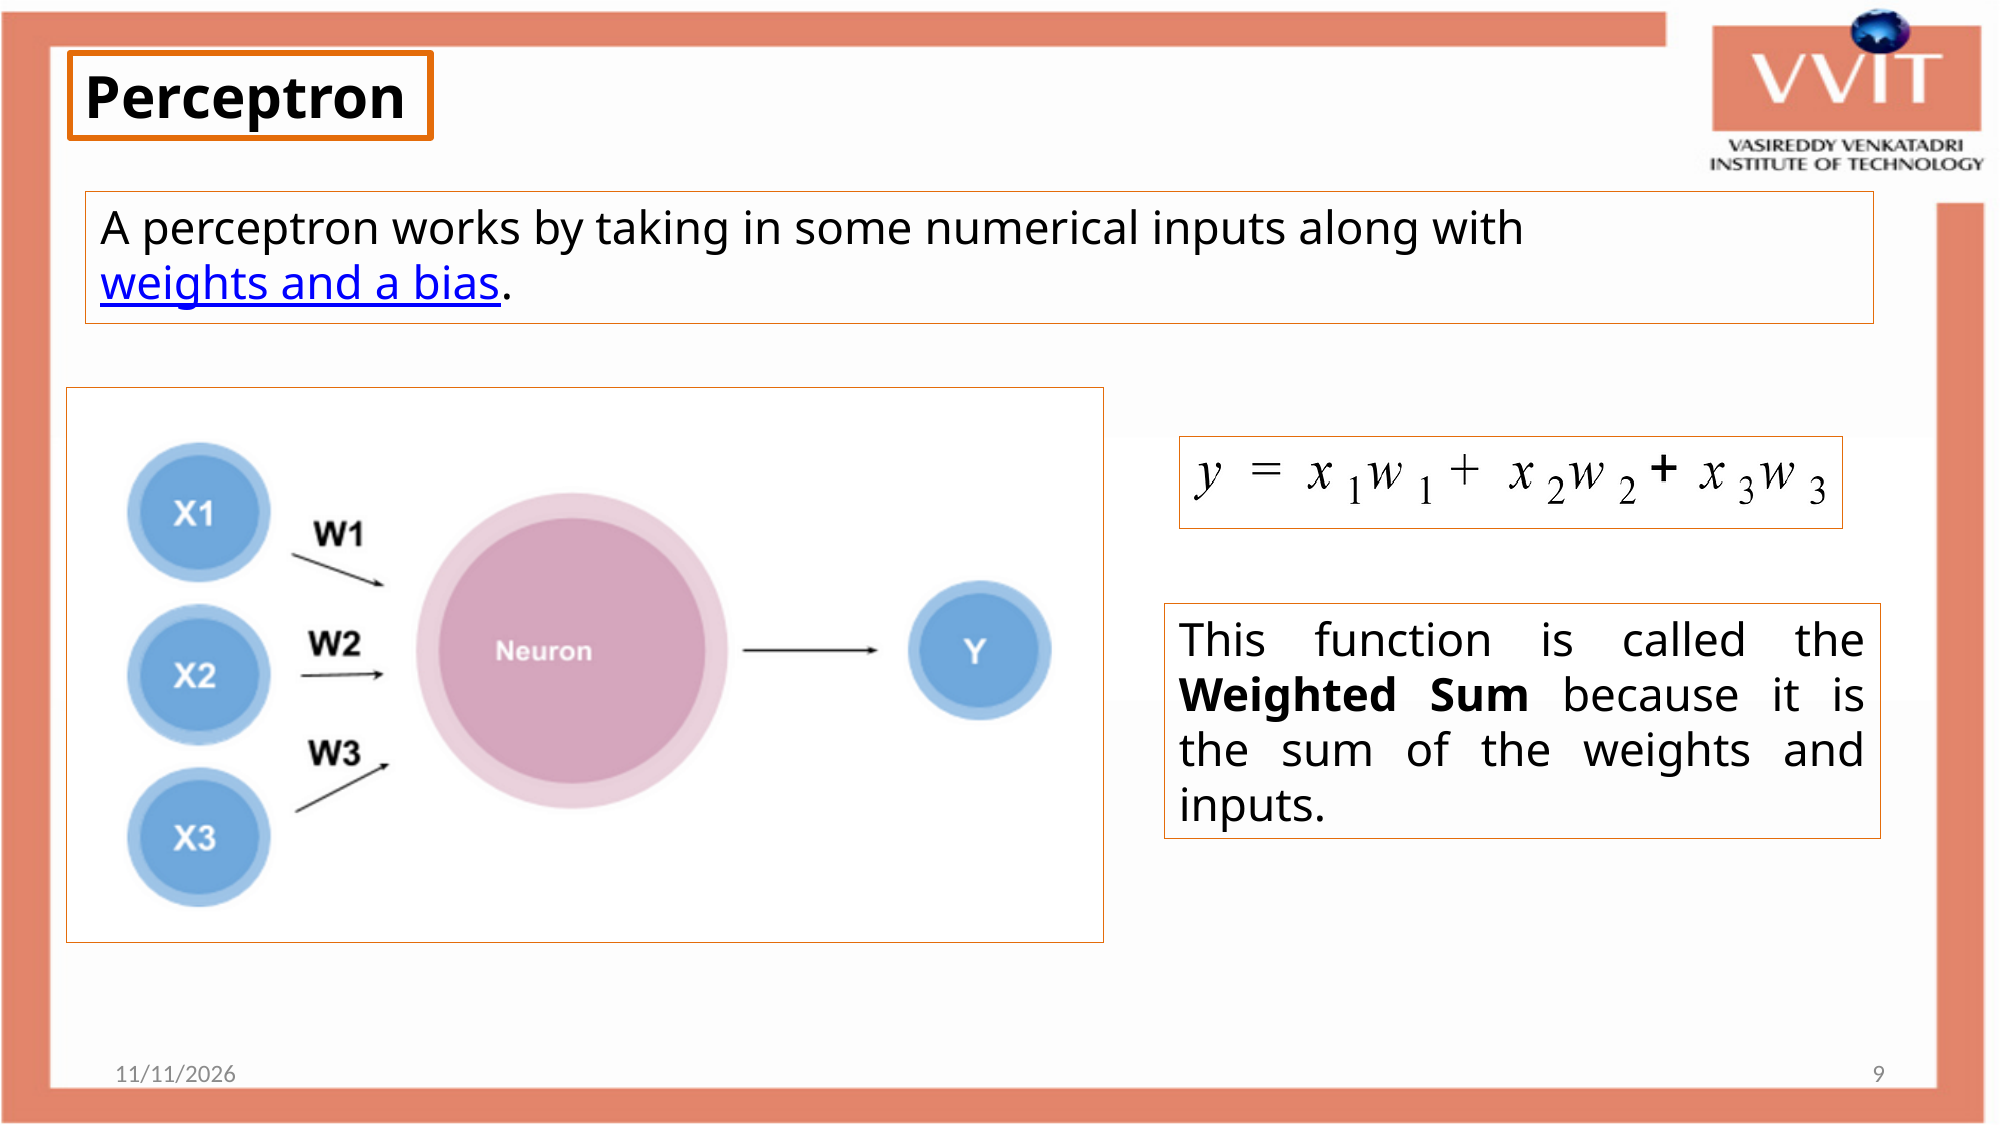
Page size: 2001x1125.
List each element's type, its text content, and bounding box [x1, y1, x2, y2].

text_box This function is called the Weighted Sum because it is the sum of the weights and inputs. [1164, 603, 1881, 839]
picture [0, 0, 2001, 1125]
slide_number 9 [1433, 1042, 1900, 1103]
text_box Perceptron [69, 53, 431, 138]
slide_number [99, 1042, 567, 1103]
text_box A perceptron works by taking in some numerical inputs along with weights and a bias. [85, 191, 1874, 324]
